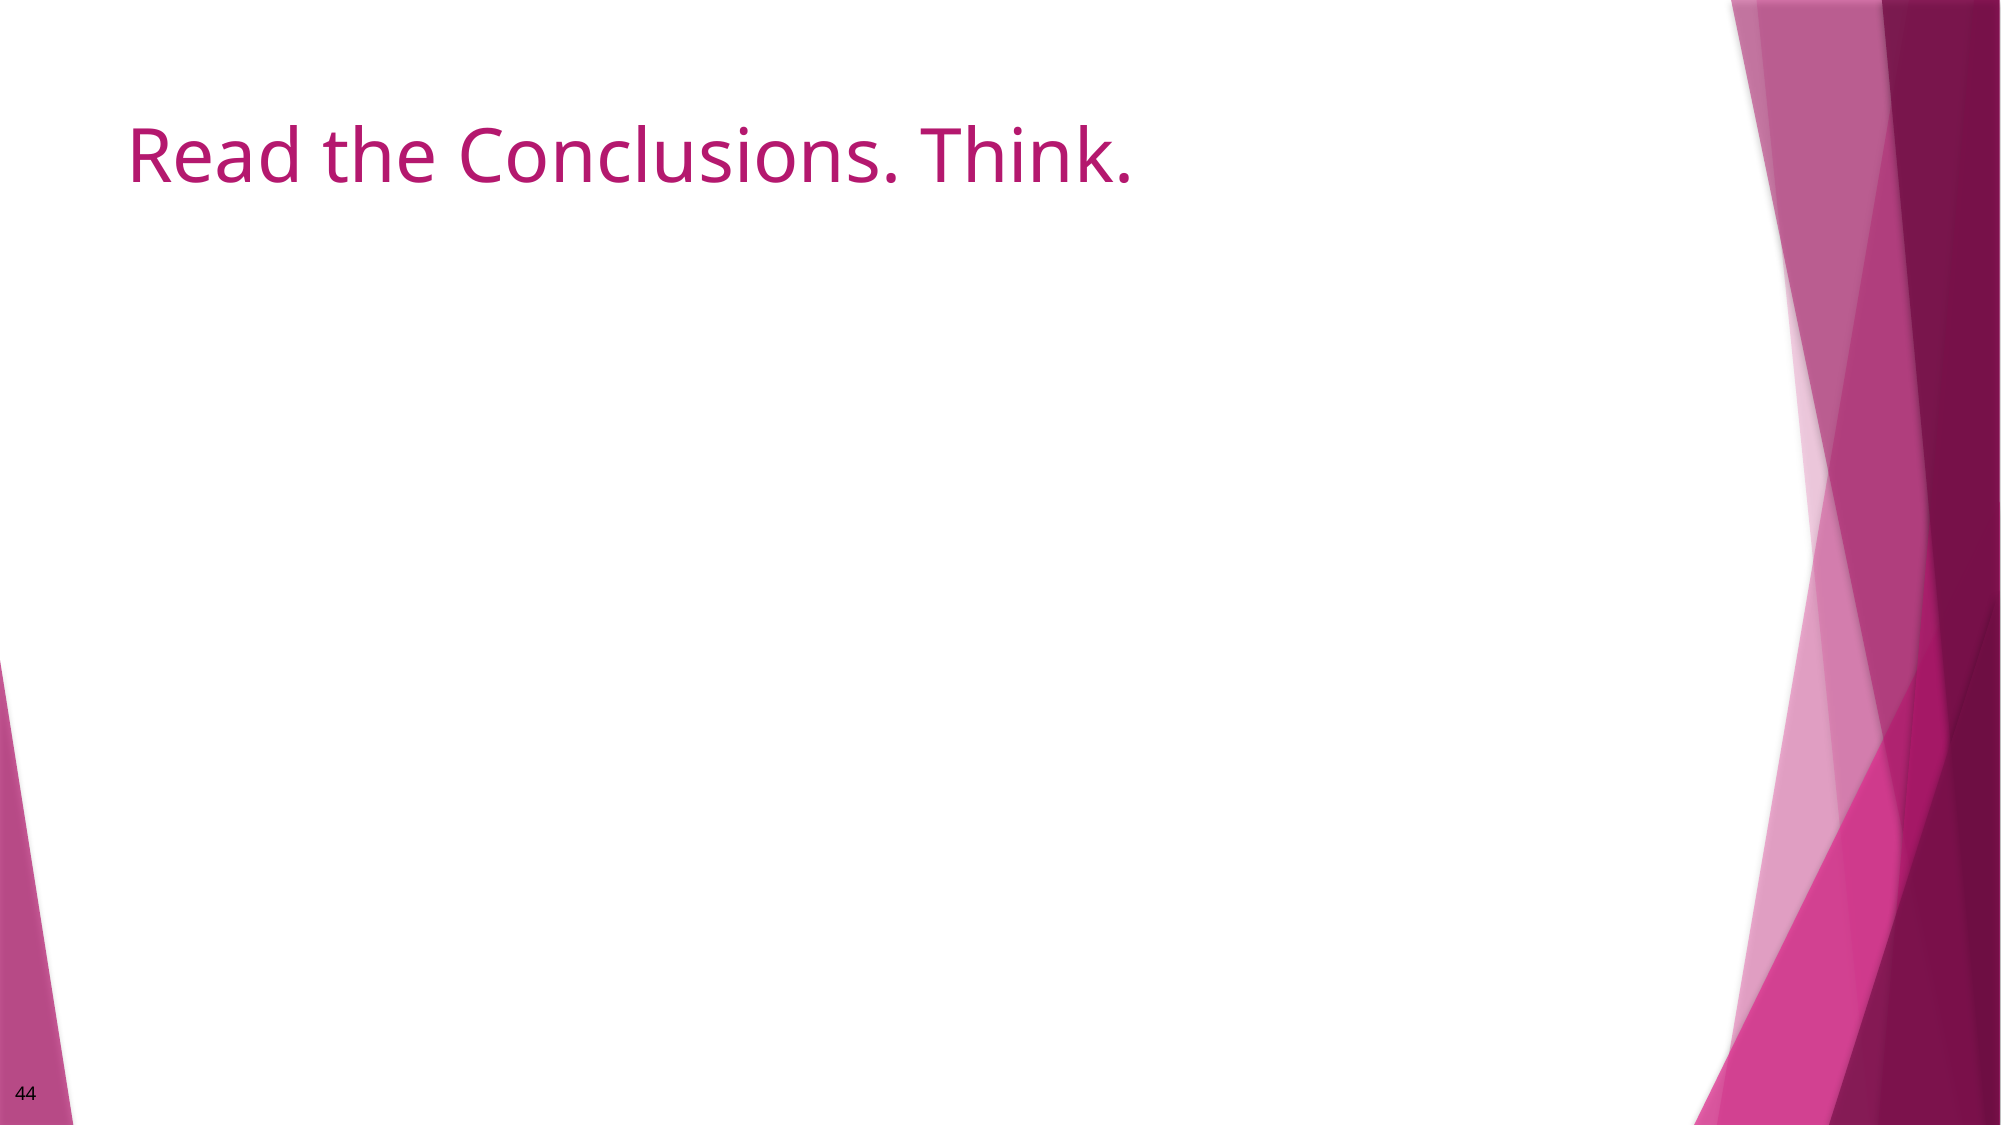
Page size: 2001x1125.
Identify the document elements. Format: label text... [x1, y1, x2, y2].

title Read the Conclusions. Think. [111, 99, 1522, 216]
slide_number 44 [0, 1063, 113, 1124]
